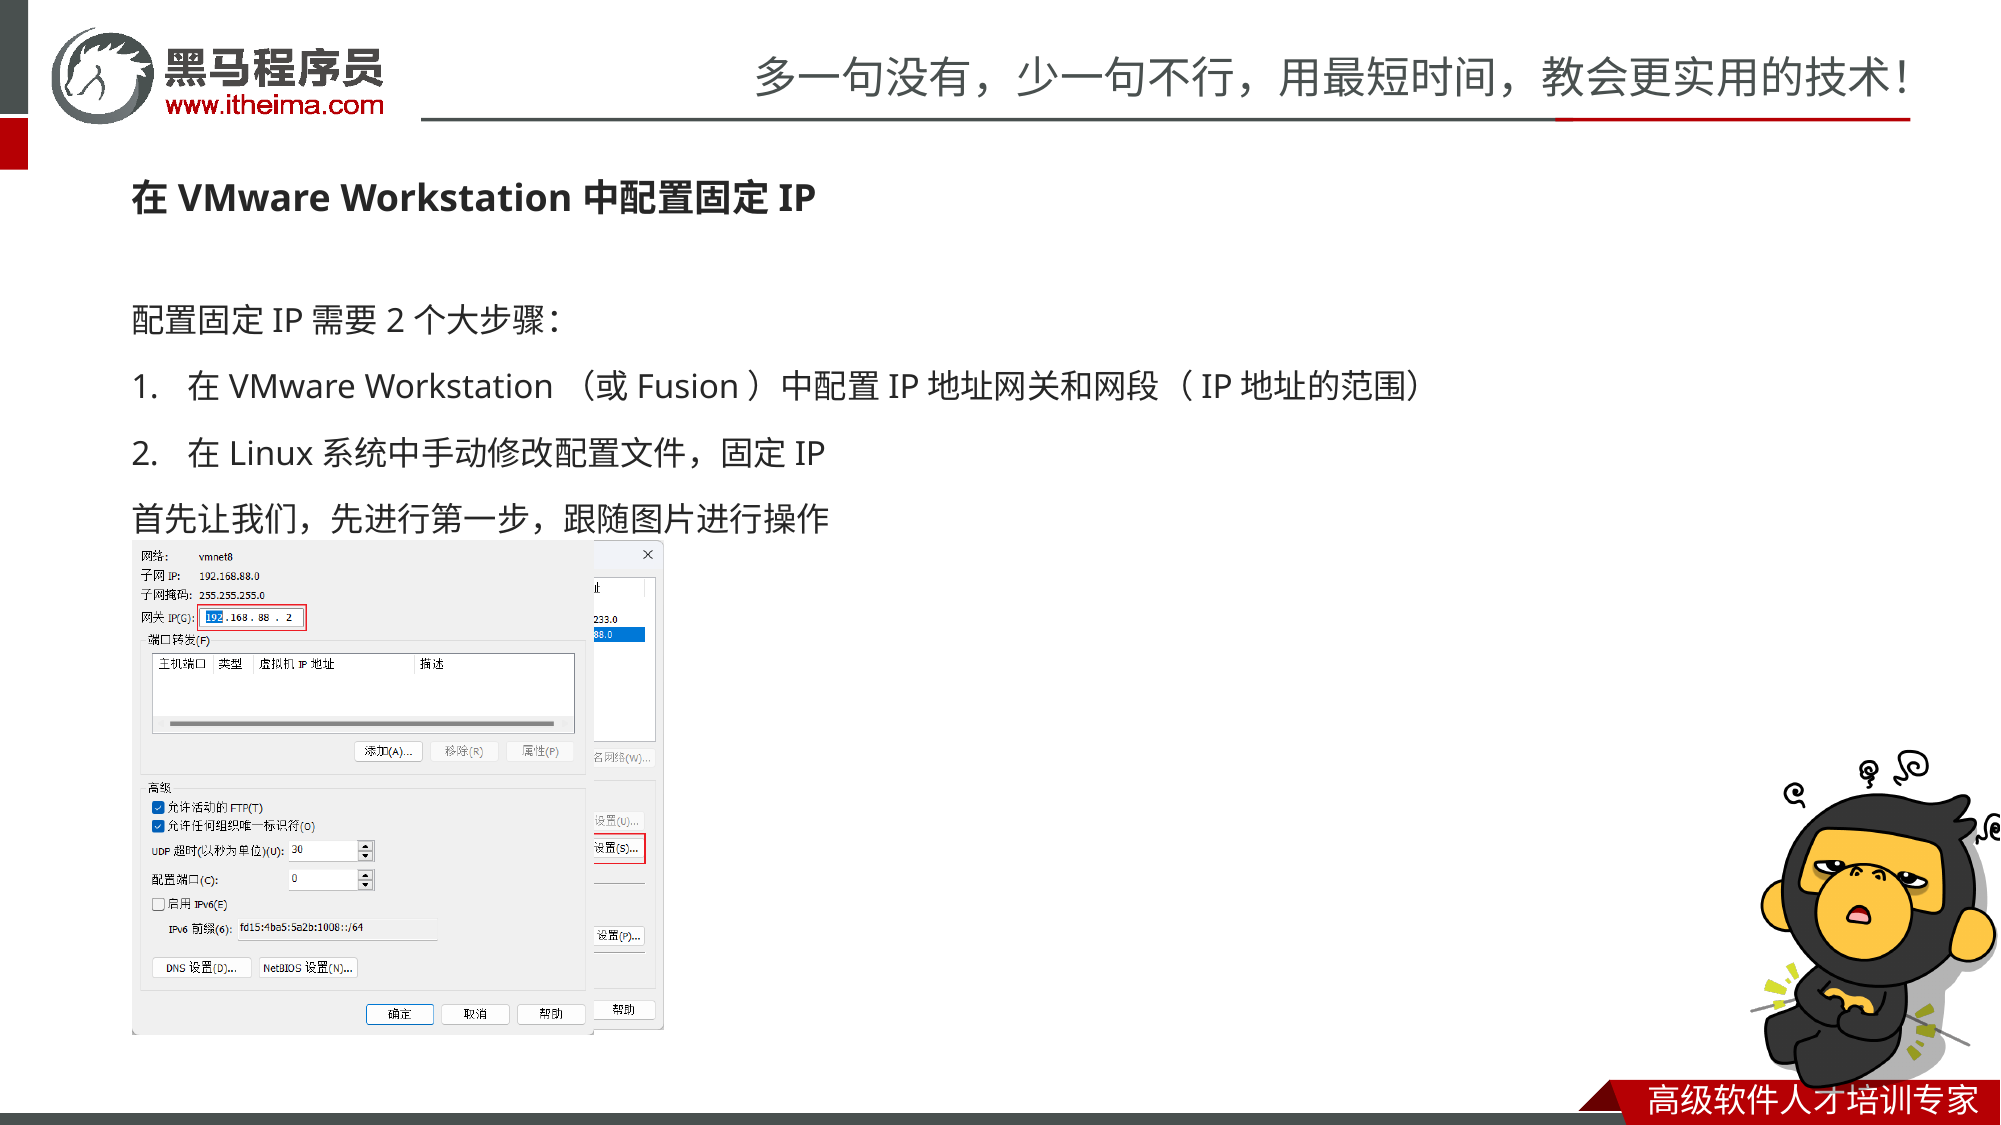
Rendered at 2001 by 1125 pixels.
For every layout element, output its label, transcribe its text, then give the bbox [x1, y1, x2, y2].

picture [132, 540, 664, 1035]
list 在VMware Workstation中配置固定IP [116, 154, 1872, 239]
list 配置固定IP需要2个大步骤： 在VMware Workstation（或Fusion）中配置IP地址网关和网段（IP地址的范围） 在Linux系统中手动修改配置文件，固定IP 首先让我们，先进行第一步，跟随图片进行操作 [116, 271, 1872, 964]
picture [50, 26, 384, 125]
picture [1682, 736, 2000, 1102]
